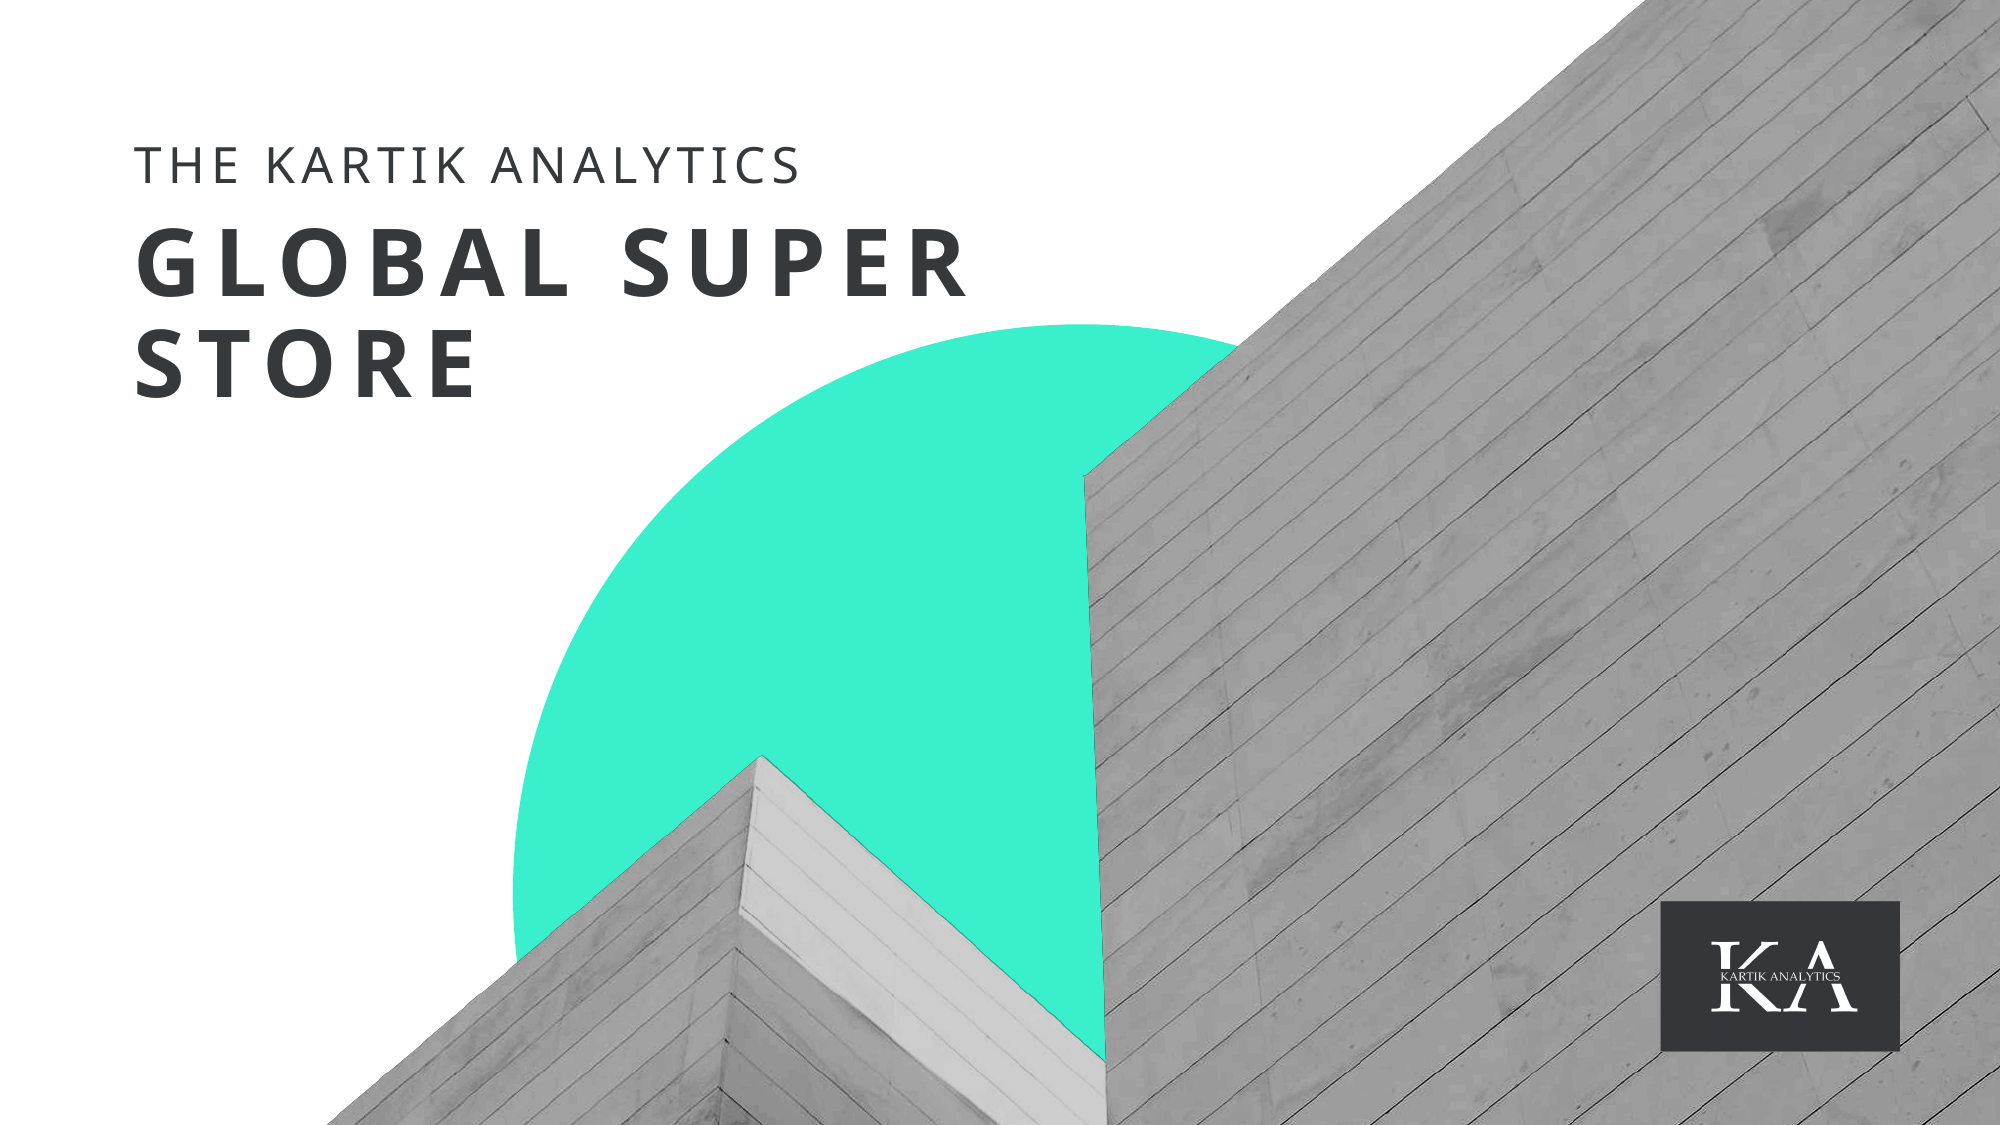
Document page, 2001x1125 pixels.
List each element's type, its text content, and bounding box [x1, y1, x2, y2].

picture [124, 0, 2000, 1125]
subtitle The Kartik Analytics [133, 103, 1351, 199]
title Global super store [133, 215, 1156, 778]
